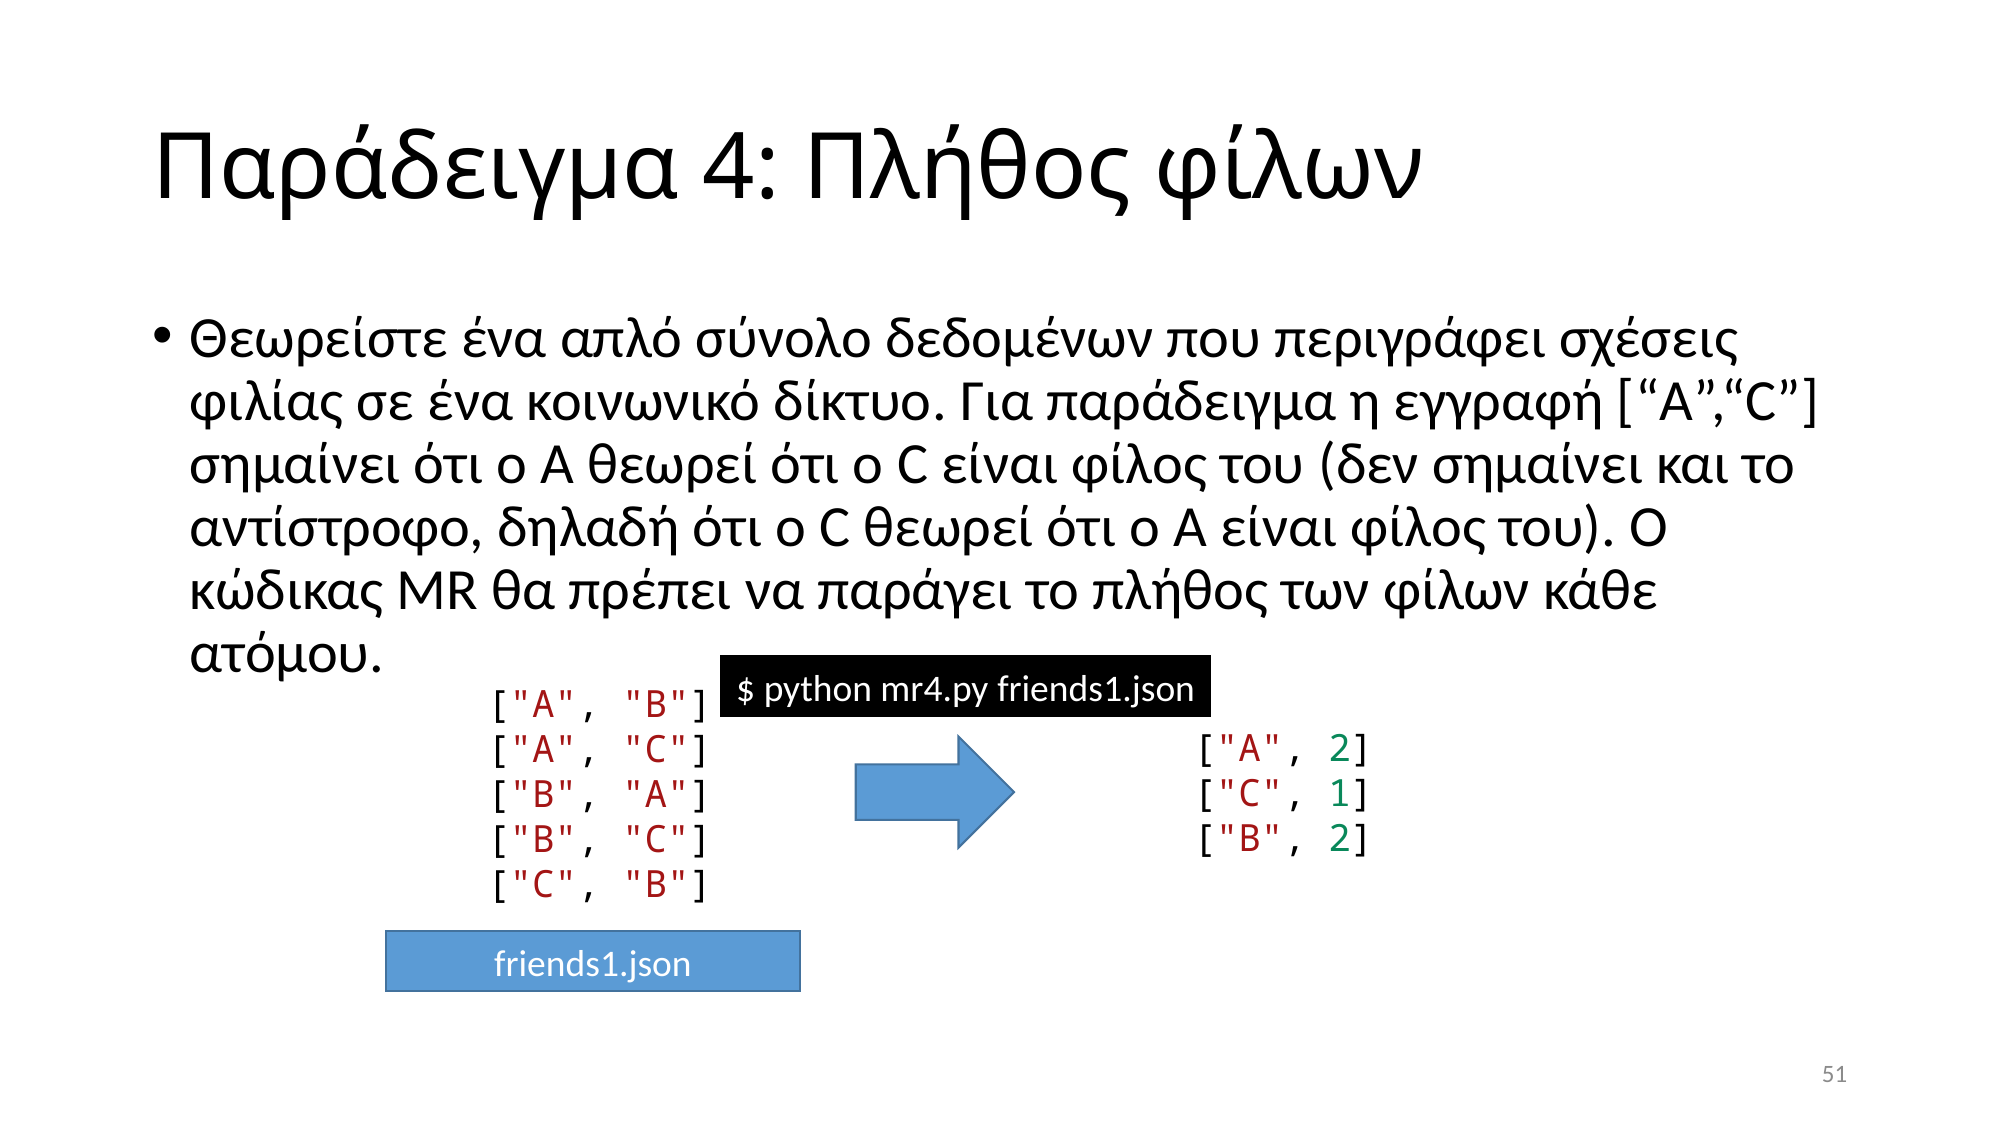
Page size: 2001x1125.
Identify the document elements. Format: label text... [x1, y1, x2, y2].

text_box ["A", "B"] ["A", "C"] ["B", "A"] ["B", "C"] ["C", "B"] [472, 672, 753, 913]
slide_number 51 [1412, 1042, 1863, 1103]
list Θεωρείστε ένα απλό σύνολο δεδομένων που περιγράφει σχέσεις φιλίας σε ένα κοινωνικό δίκτυο. Για παράδειγμα η εγγραφή [“A”,“C”] σημαίνει ότι ο Α θεωρεί ότι ο C είναι φίλος του (δεν σημαίνει και το αντίστροφο, δηλαδή ότι ο C θεωρεί ότι ο Α είναι φίλος του). Ο κώδικας MR θα πρέπει να παράγει το πλήθος των φίλων κάθε ατόμου. [137, 299, 1863, 1014]
text_box friends1.json [385, 930, 801, 992]
title Παράδειγμα 4: Πλήθος φίλων [137, 59, 1863, 278]
text_box ["A", 2] ["C", 1] ["B", 2] [1178, 716, 1419, 867]
text_box $ python mr4.py friends1.json [720, 655, 1211, 717]
text_box [854, 734, 1016, 851]
